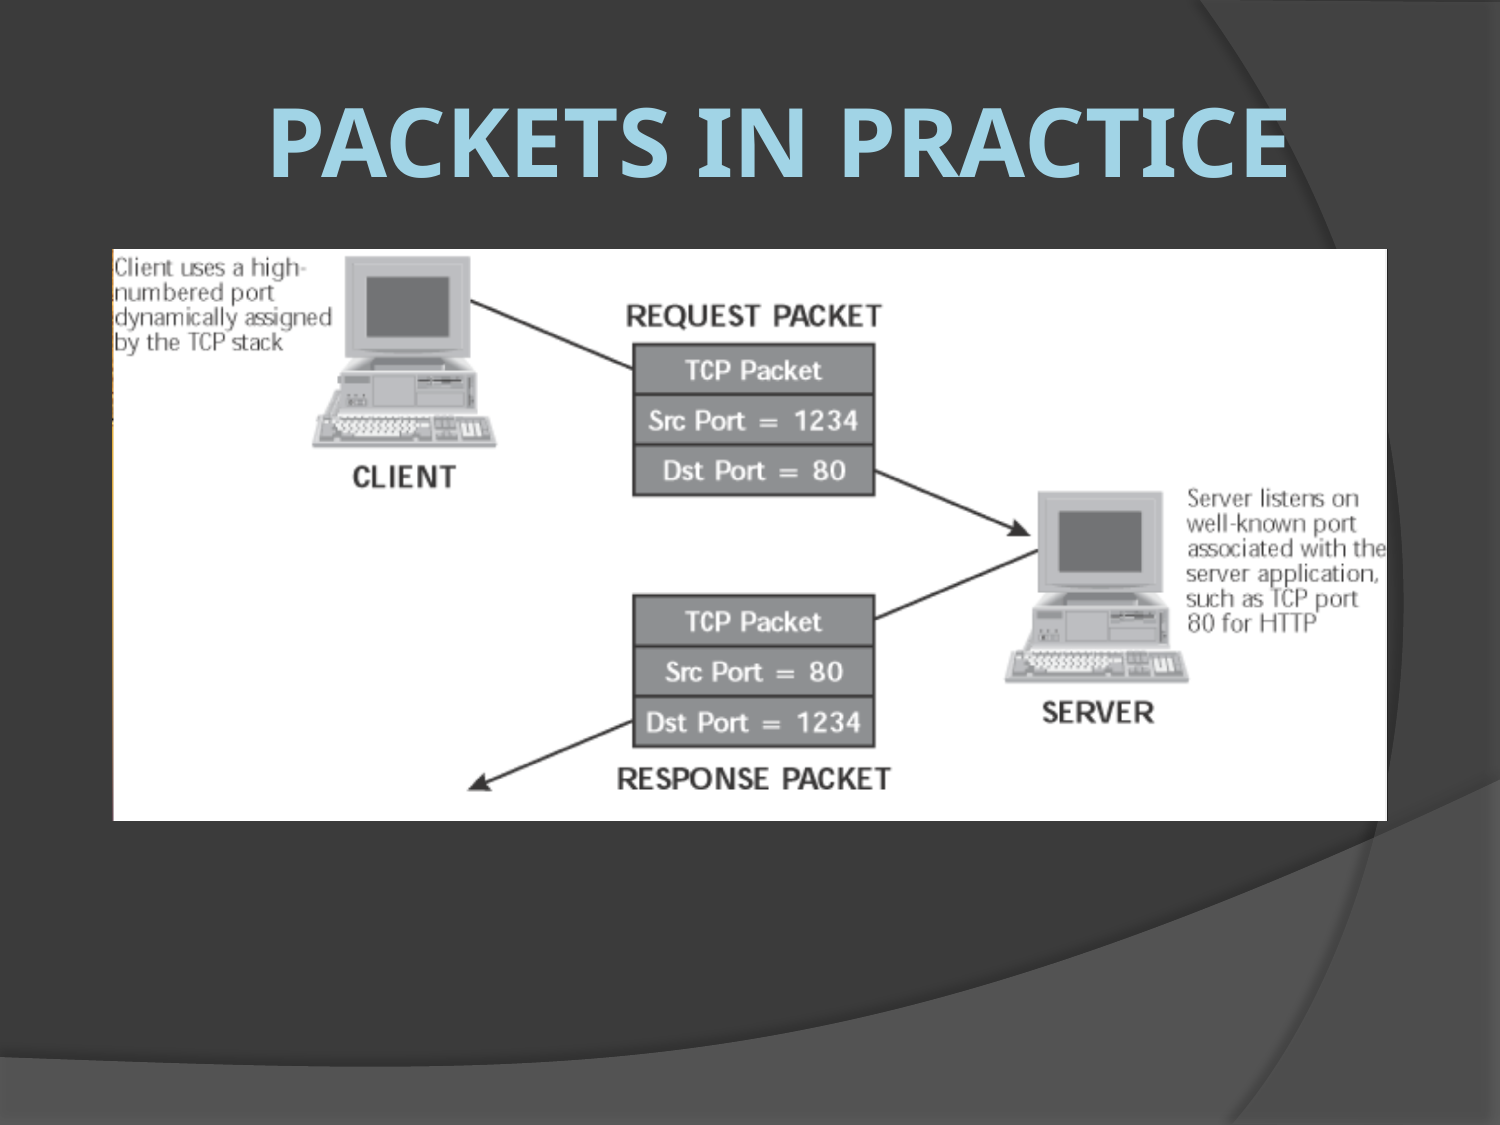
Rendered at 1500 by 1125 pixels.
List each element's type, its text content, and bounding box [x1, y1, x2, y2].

title Packets in practice [75, 45, 1300, 233]
picture [112, 249, 1388, 822]
